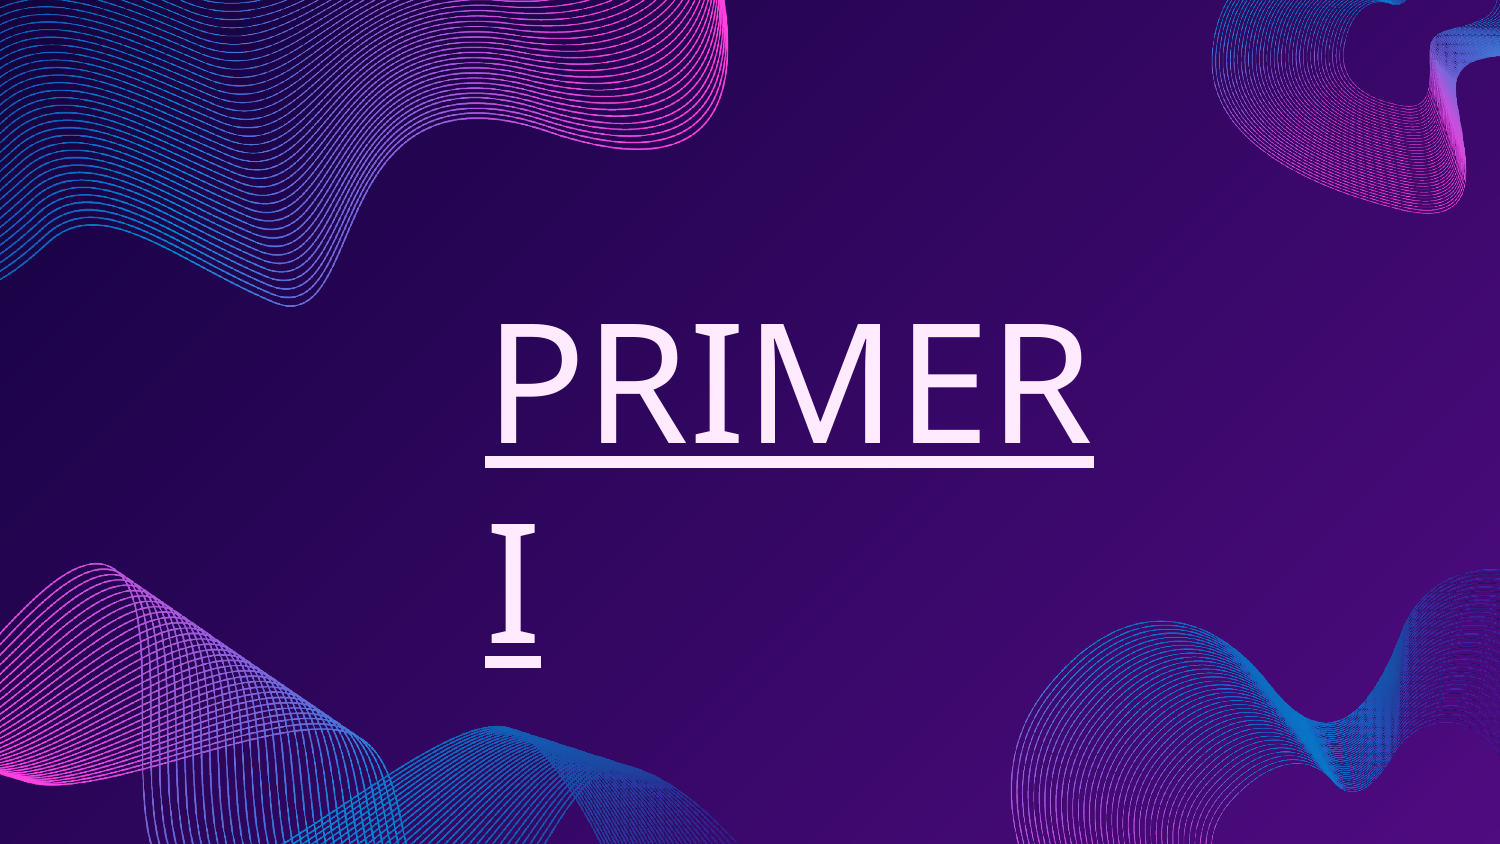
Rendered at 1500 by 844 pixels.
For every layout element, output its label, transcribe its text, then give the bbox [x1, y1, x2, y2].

text_box PRIMERI [470, 262, 1115, 390]
picture [0, 0, 1500, 844]
